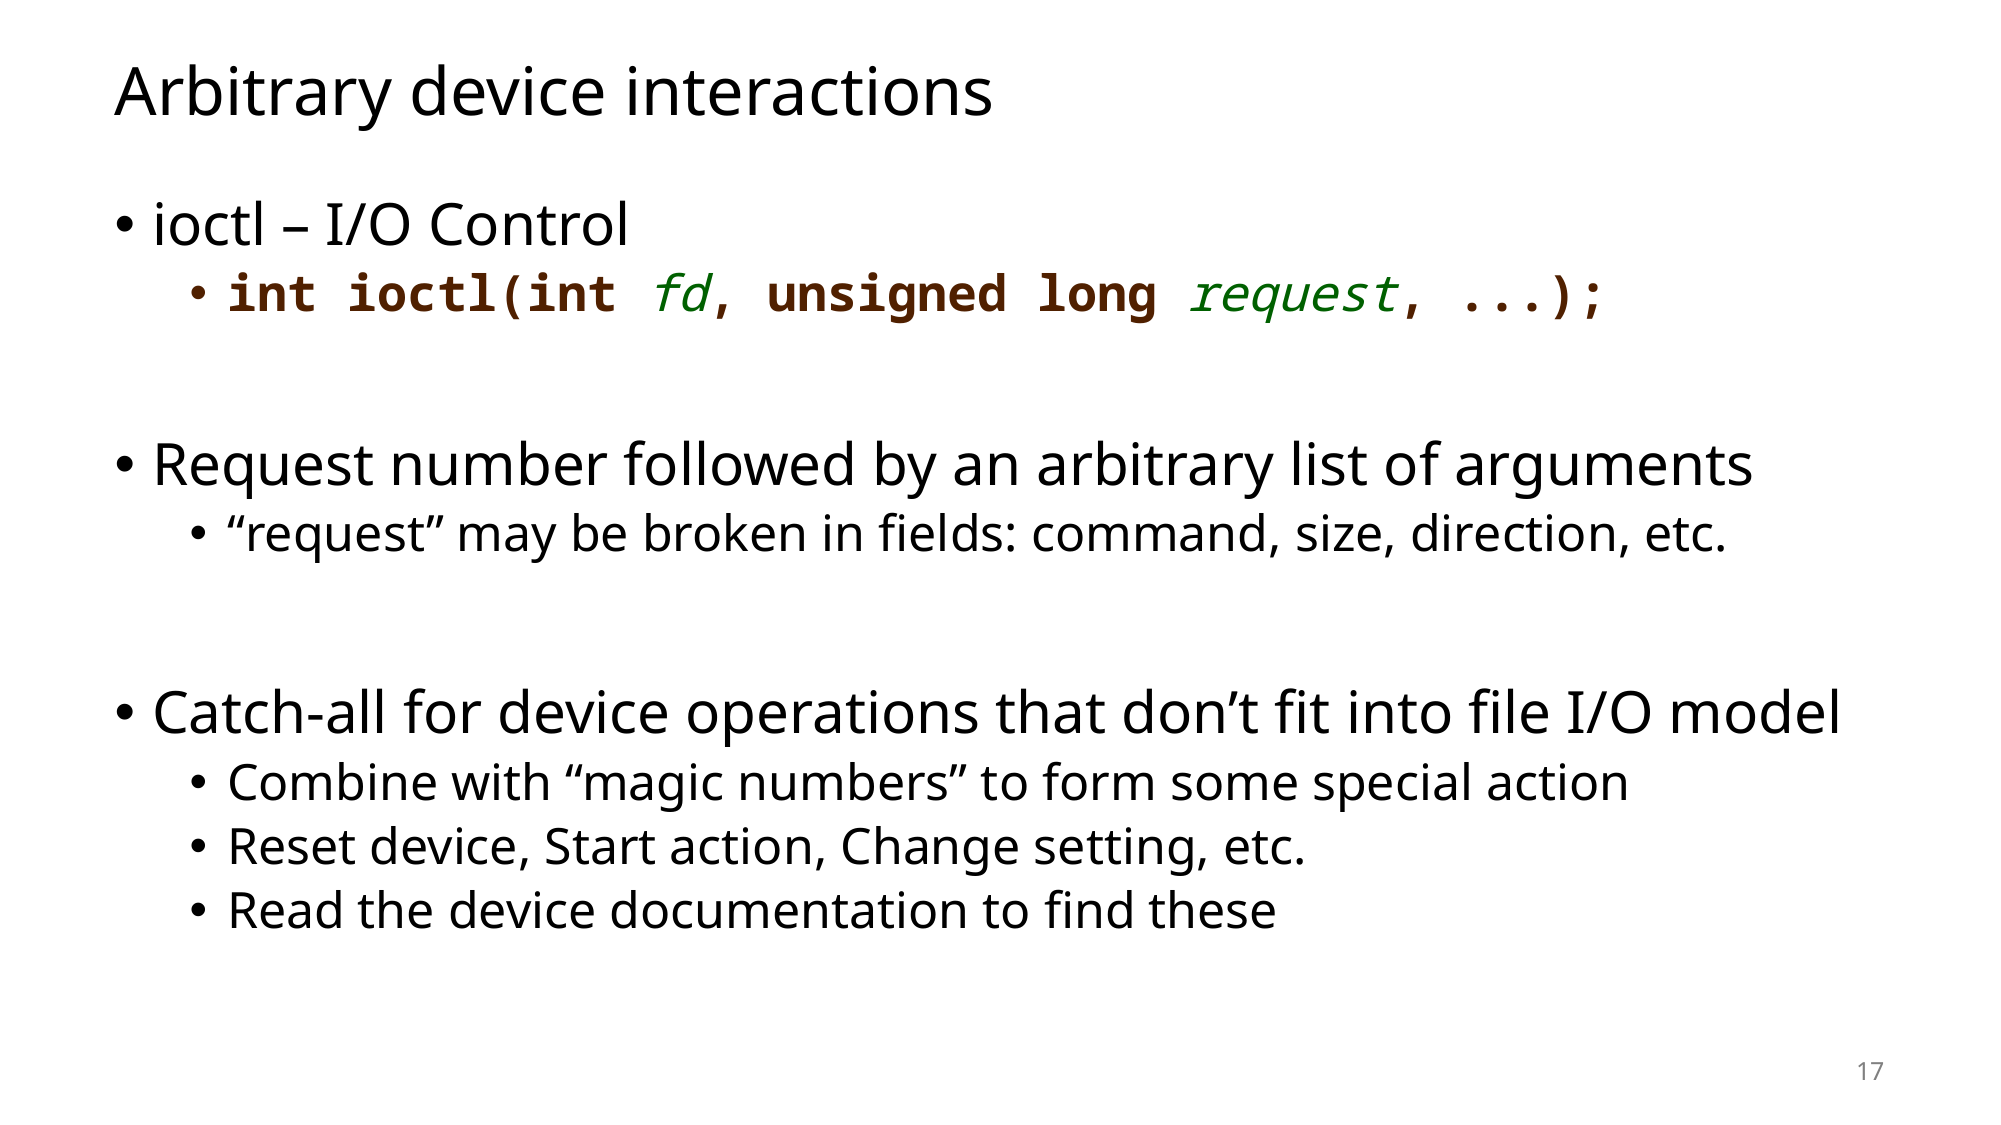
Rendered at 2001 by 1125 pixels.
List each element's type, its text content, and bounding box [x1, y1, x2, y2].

title Arbitrary device interactions [99, 37, 1900, 150]
slide_number 17 [1749, 1042, 1900, 1103]
list ioctl – I/O Control int ioctl(int fd, unsigned long request, ...); Request number followed by an arbitrary list of arguments “request” may be broken in fields: command, size, direction, etc. Catch-all for device operations that don’t fit into file I/O model Combine with “magic numbers” to form some special action Reset device, Start action, Change setting, etc. Read the device documentation to find these [99, 187, 1900, 1013]
